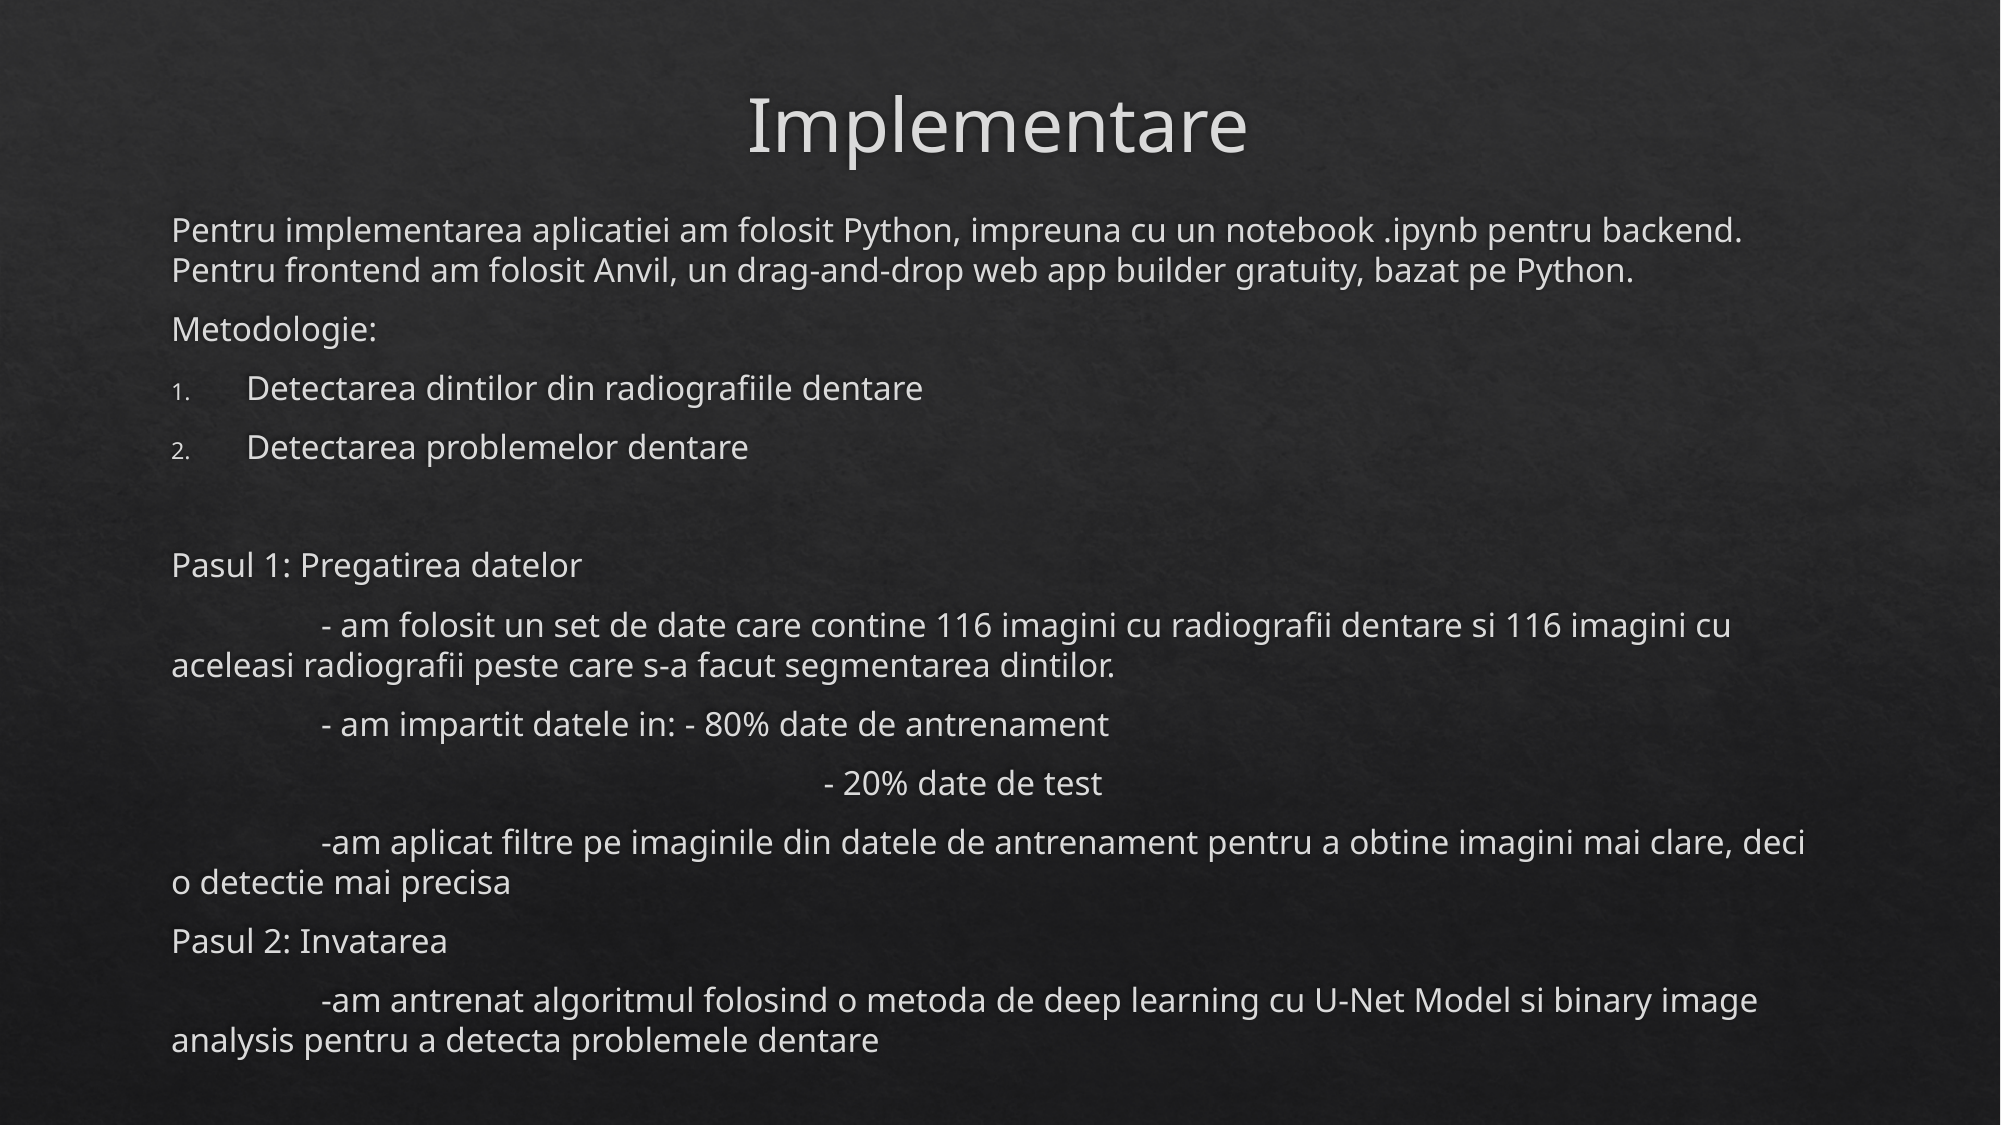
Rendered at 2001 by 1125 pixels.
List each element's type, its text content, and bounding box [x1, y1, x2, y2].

list Pentru implementarea aplicatiei am folosit Python, impreuna cu un notebook .ipynb pentru backend. Pentru frontend am folosit Anvil, un drag-and-drop web app builder gratuity, bazat pe Python. Metodologie: Detectarea dintilor din radiografiile dentare Detectarea problemelor dentare Pasul 1: Pregatirea datelor - am folosit un set de date care contine 116 imagini cu radiografii dentare si 116 imagini cu aceleasi radiografii peste care s-a facut segmentarea dintilor. - am impartit datele in: - 80% date de antrenament - 20% date de test -am aplicat filtre pe imaginile din datele de antrenament pentru a obtine imagini mai clare, deci o detectie mai precisa Pasul 2: Invatarea -am antrenat algoritmul folosind o metoda de deep learning cu U-Net Model si binary image analysis pentru a detecta problemele dentare [149, 201, 1849, 1083]
title Implementare [149, 42, 1849, 199]
